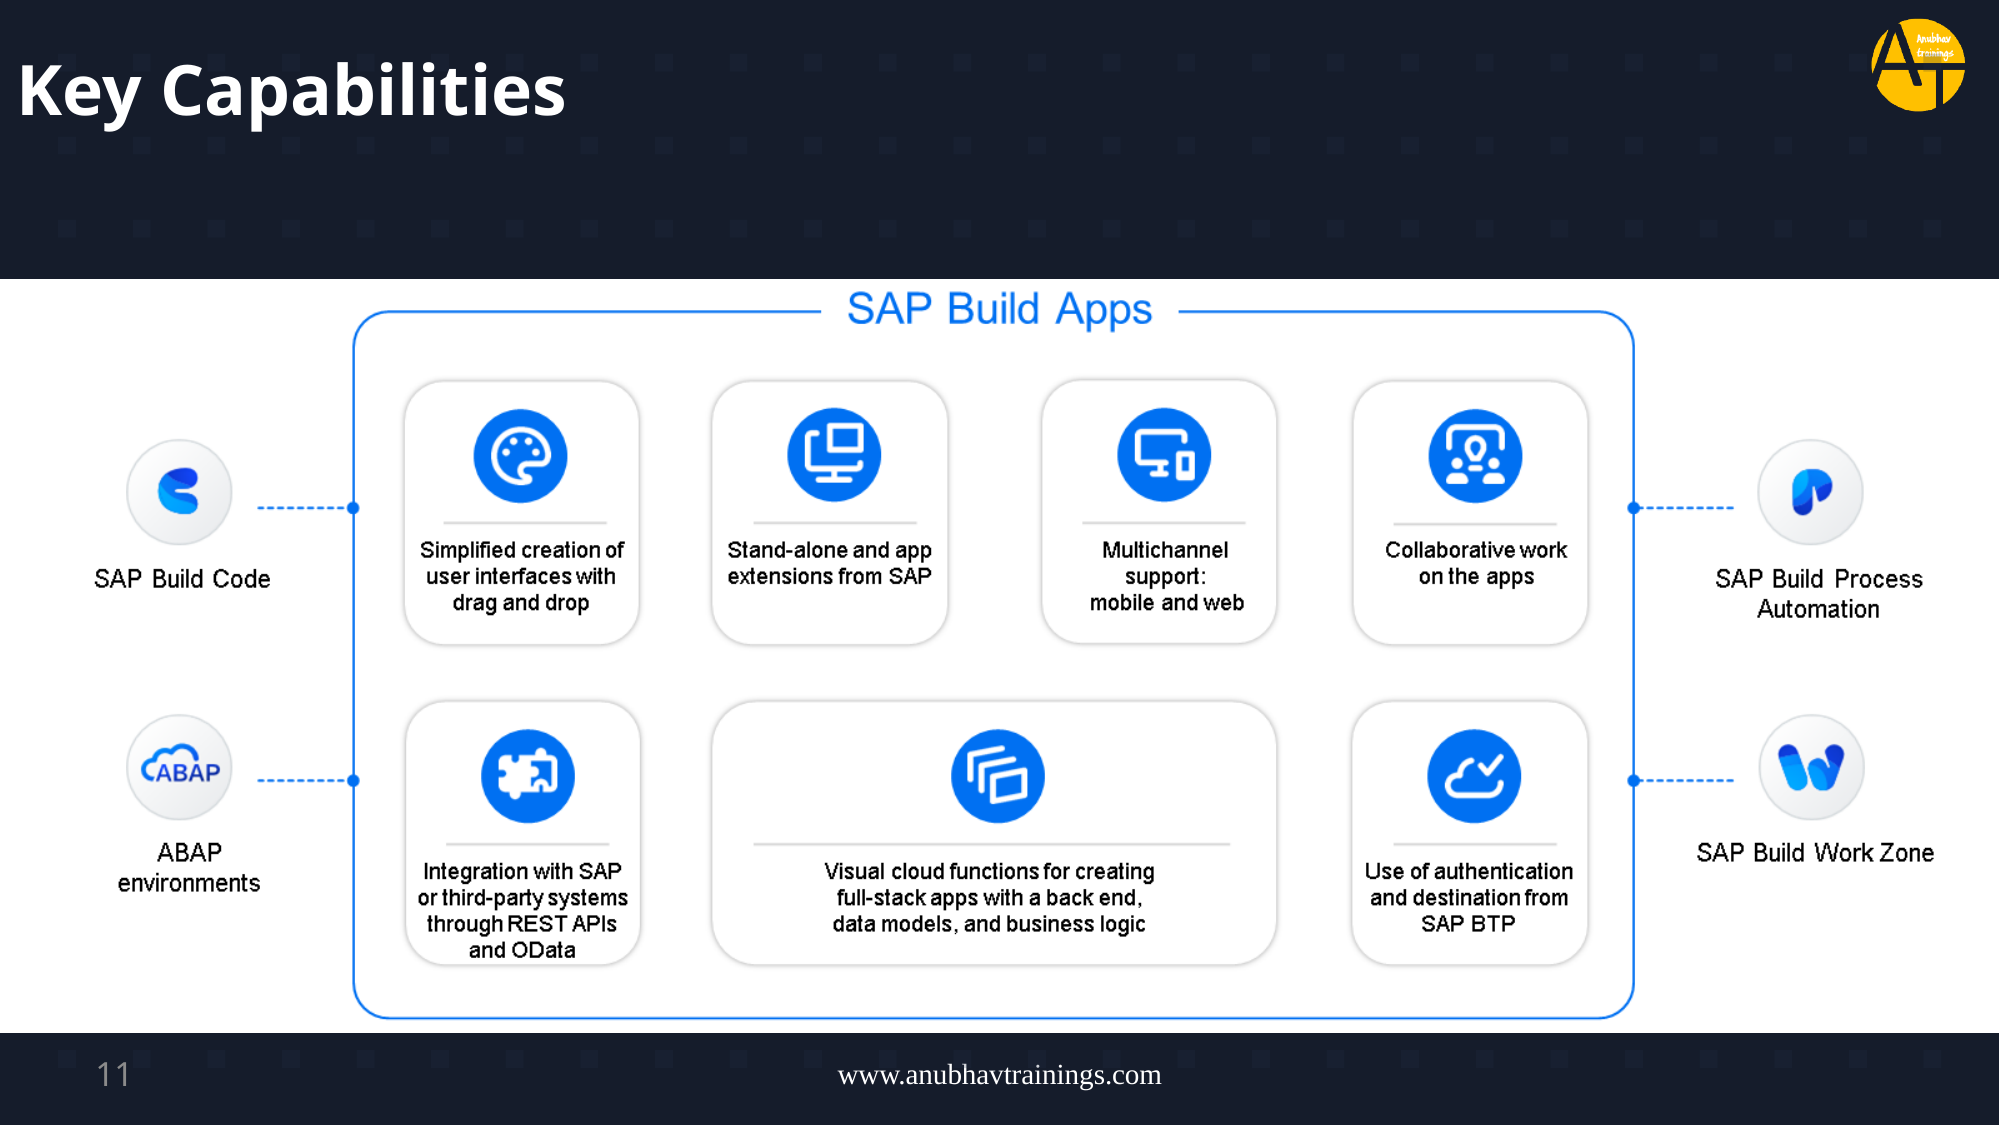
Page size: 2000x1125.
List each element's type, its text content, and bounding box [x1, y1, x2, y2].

picture [1862, 12, 1970, 119]
footer www.anubhavtrainings.com [683, 1044, 1317, 1103]
picture [0, 278, 2000, 1034]
title Key Capabilities [16, 29, 1817, 146]
slide_number 11 [33, 1045, 134, 1106]
